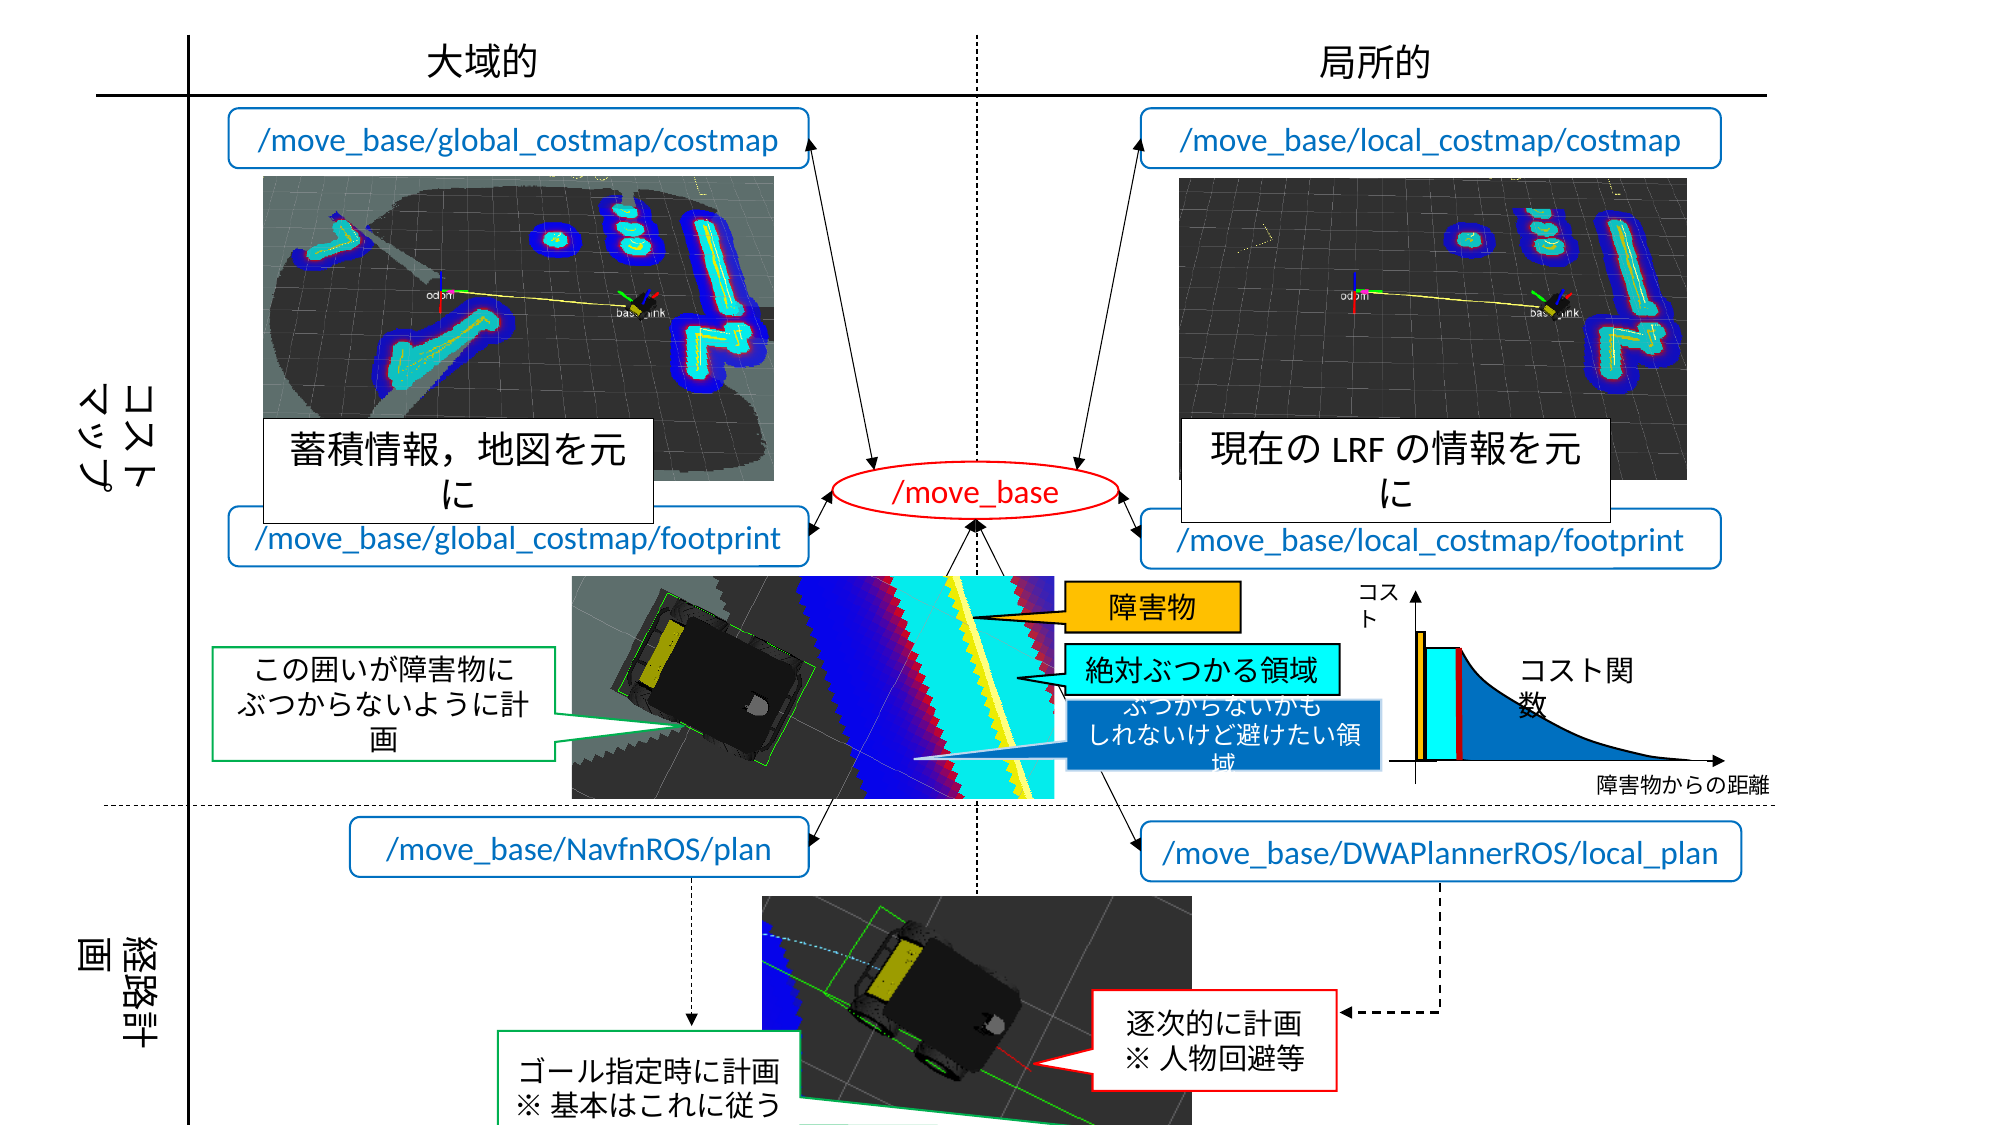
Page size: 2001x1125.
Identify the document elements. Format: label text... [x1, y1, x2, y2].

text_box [1118, 490, 1141, 518]
text_box 現在のLRFの情報を元に [1181, 480, 1611, 523]
text_box /move_base [831, 460, 976, 518]
picture [263, 176, 774, 481]
text_box 障害物 [1141, 580, 1242, 634]
text_box [1339, 883, 1441, 1019]
text_box 蓄積情報，地図を元に [263, 481, 654, 524]
text_box /move_base/global_costmap/costmap [227, 107, 810, 170]
text_box 絶対ぶつかる領域 [1141, 643, 1341, 696]
text_box [1416, 639, 1426, 760]
text_box [1425, 647, 1458, 760]
picture [1179, 178, 1687, 480]
text_box この囲いが障害物に ぶつからないように計画 [211, 646, 571, 762]
text_box /move_base/local_costmap/costmap [1139, 107, 1722, 170]
text_box /move_base [978, 460, 1120, 518]
picture [762, 896, 1192, 1125]
text_box 局所的 [1304, 31, 1502, 92]
text_box 大域的 [412, 30, 555, 91]
text_box /move_base/DWAPlannerROS/local_plan [1139, 820, 1743, 883]
text_box 経路計画 [96, 921, 172, 1088]
text_box 逐次的に計画 ※人物回避等 [1192, 989, 1338, 1092]
text_box 障害物からの距離 [1582, 764, 1797, 806]
text_box /move_base/NavfnROS/plan [348, 815, 810, 878]
picture [571, 576, 1055, 799]
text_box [808, 138, 875, 470]
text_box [975, 518, 1141, 852]
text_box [1076, 138, 1141, 470]
text_box [1462, 649, 1692, 760]
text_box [808, 490, 833, 518]
text_box コスト [1342, 571, 1433, 639]
text_box /move_base/global_costmap/footprint [227, 505, 808, 568]
text_box /move_base/local_costmap/footprint [1141, 507, 1722, 570]
text_box [1437, 761, 1707, 784]
text_box ぶつからないかも しれないけど避けたい領域 [1141, 698, 1383, 772]
text_box ゴール指定時に計画 ※基本はこれに従う [496, 1029, 762, 1125]
text_box コストマップ [96, 365, 172, 577]
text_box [808, 799, 976, 847]
text_box コスト関数 [1503, 645, 1663, 730]
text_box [808, 518, 976, 576]
